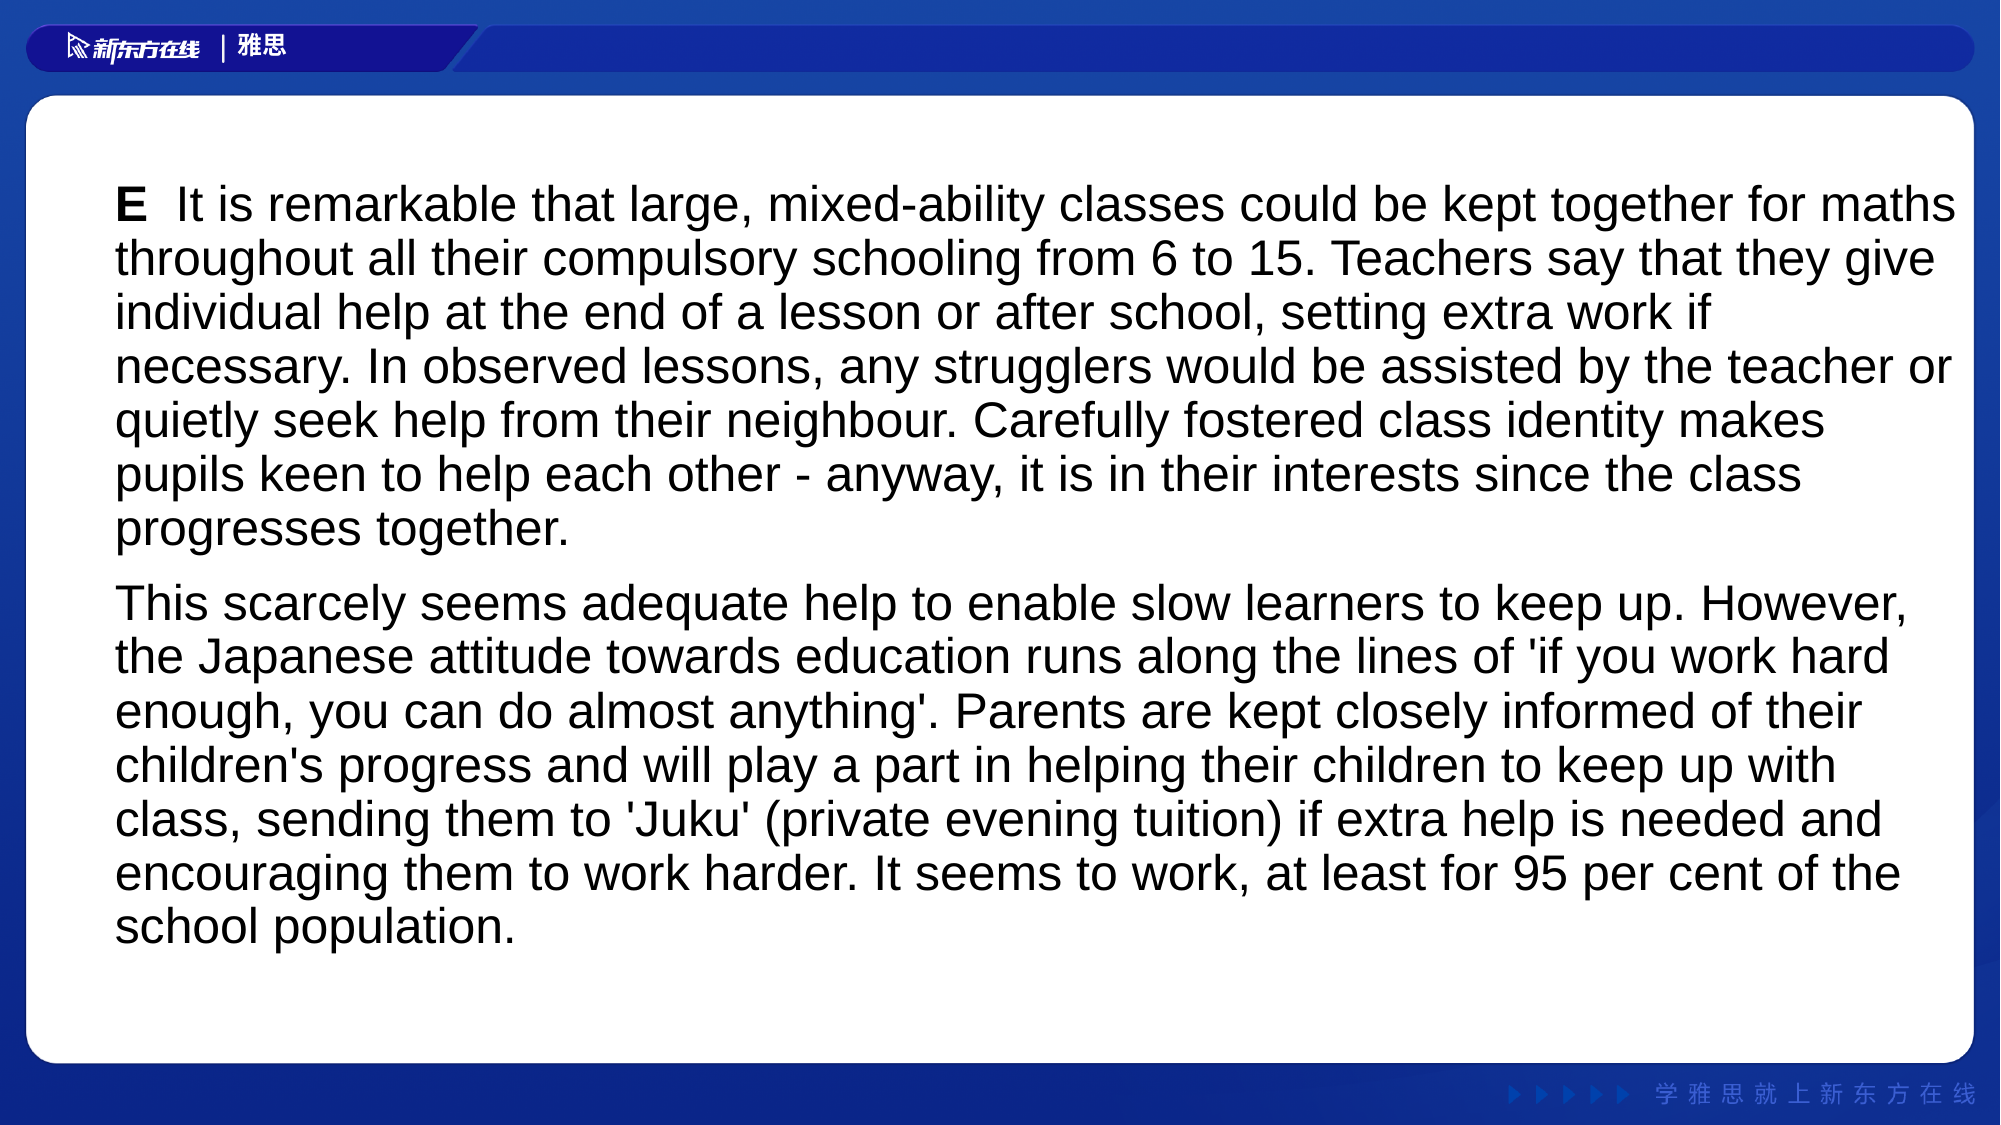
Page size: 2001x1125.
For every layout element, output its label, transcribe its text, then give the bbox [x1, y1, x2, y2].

picture [0, 0, 2000, 1125]
list E It is remarkable that large, mixed-ability classes could be kept together for maths throughout all their compulsory schooling from 6 to 15. Teachers say that they give individual help at the end of a lesson or after school, setting extra work if necessary. In observed lessons, any strugglers would be assisted by the teacher or quietly seek help from their neighbour. Carefully fostered class identity makes pupils keen to help each other - anyway, it is in their interests since the class progresses together. This scarcely seems adequate help to enable slow learners to keep up. However, the Japanese attitude towards education runs along the lines of 'if you work hard enough, you can do almost anything'. Parents are kept closely informed of their children's progress and will play a part in helping their children to keep up with class, sending them to 'Juku' (private evening tuition) if extra help is needed and encouraging them to work harder. It seems to work, at least for 95 per cent of the school population. [99, 170, 1979, 860]
